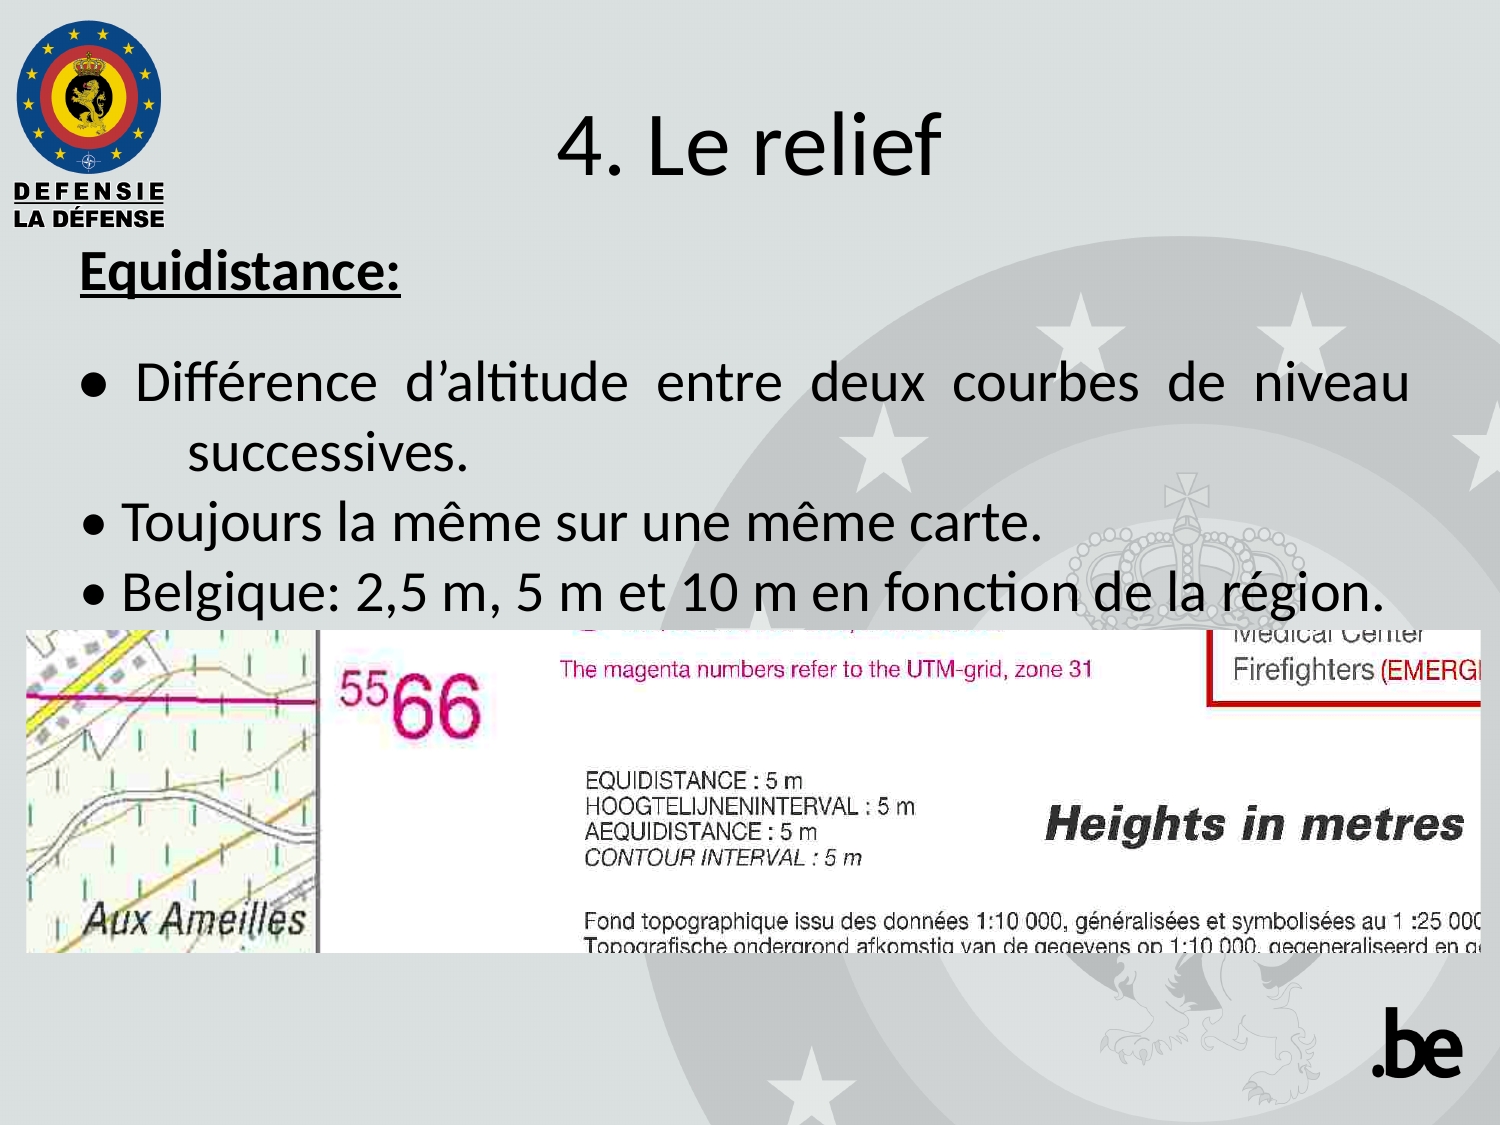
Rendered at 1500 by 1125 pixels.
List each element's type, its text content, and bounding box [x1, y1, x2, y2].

text_box Equidistance: • Différence d’altitude entre deux courbes de niveau successives. • Toujours la même sur une même carte. • Belgique: 2,5 m, 5 m et 10 m en fonction de la région. [64, 224, 1426, 629]
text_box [26, 630, 1481, 953]
picture [0, 0, 1500, 1125]
text_box 4. Le relief [74, 45, 1425, 233]
